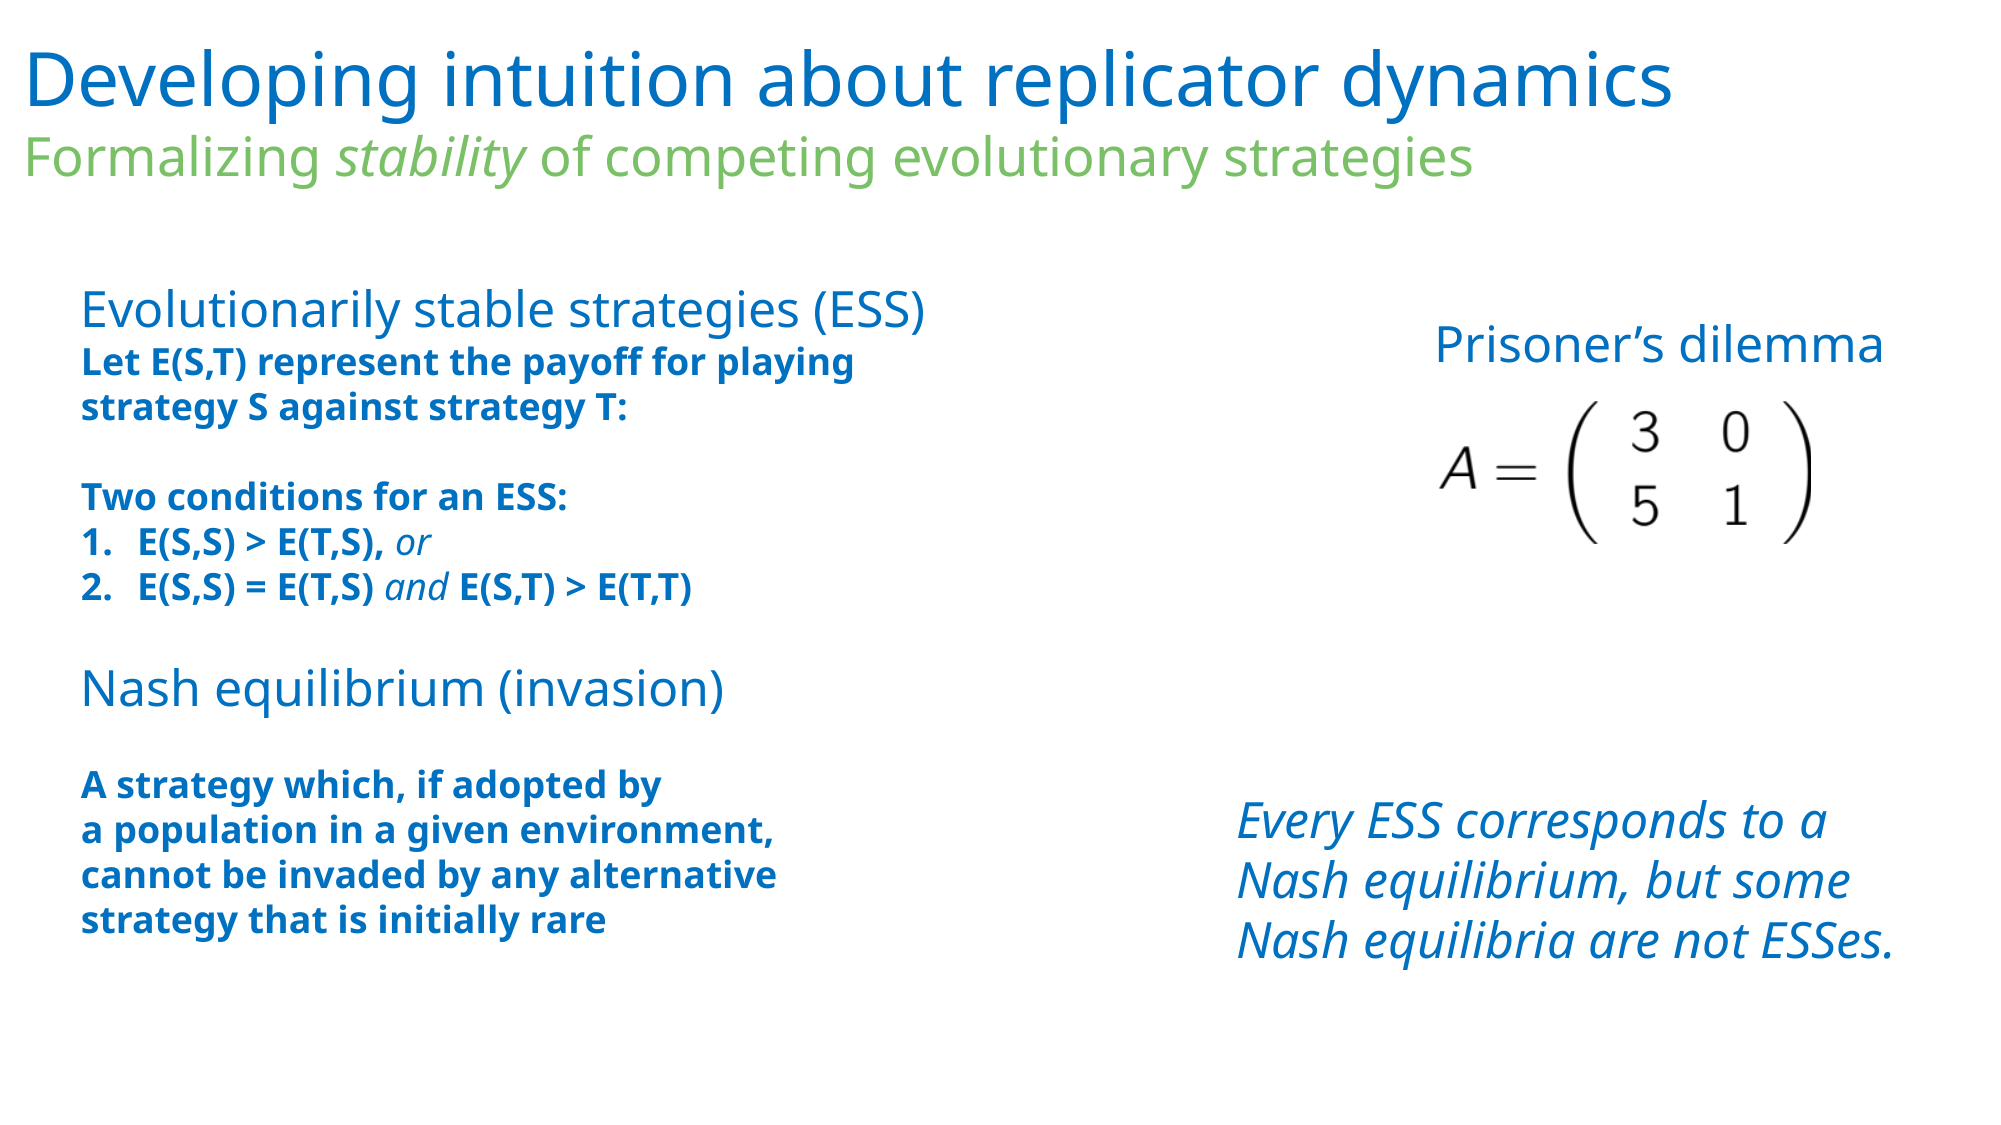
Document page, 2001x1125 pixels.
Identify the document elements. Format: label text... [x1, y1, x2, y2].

text_box Developing intuition about replicator dynamics Formalizing stability of competing evolutionary strategies [8, 4, 2000, 215]
text_box Prisoner’s dilemma [1419, 311, 2000, 453]
picture [1438, 400, 1811, 544]
text_box Every ESS corresponds to a Nash equilibrium, but some Nash equilibria are not ESSes. [1221, 780, 1939, 976]
text_box Nash equilibrium (invasion) A strategy which, if adopted by a population in a given environment, cannot be invaded by any alternative strategy that is initially rare [66, 648, 845, 949]
text_box Evolutionarily stable strategies (ESS) Let E(S,T) represent the payoff for playing strategy S against strategy T: Two conditions for an ESS: E(S,S) > E(T,S), or E(S,S) = E(T,S) and E(S,T) > E(T,T) [66, 270, 1067, 661]
